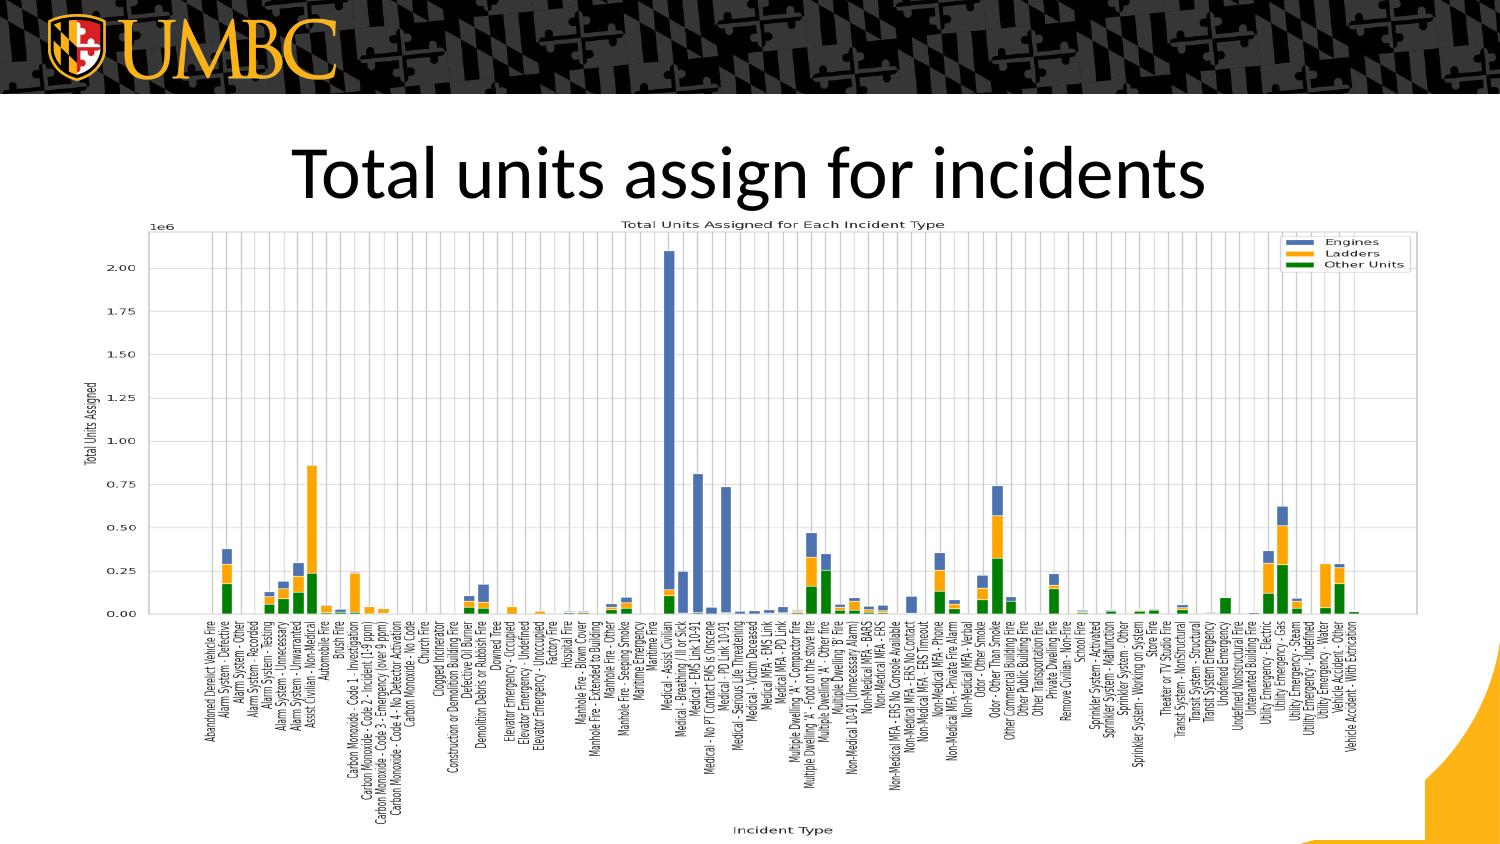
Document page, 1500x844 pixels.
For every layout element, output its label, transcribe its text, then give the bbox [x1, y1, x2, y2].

title Total units assign for incidents [75, 115, 1425, 216]
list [74, 216, 1426, 840]
picture [0, 0, 1500, 94]
picture [1299, 639, 1500, 844]
